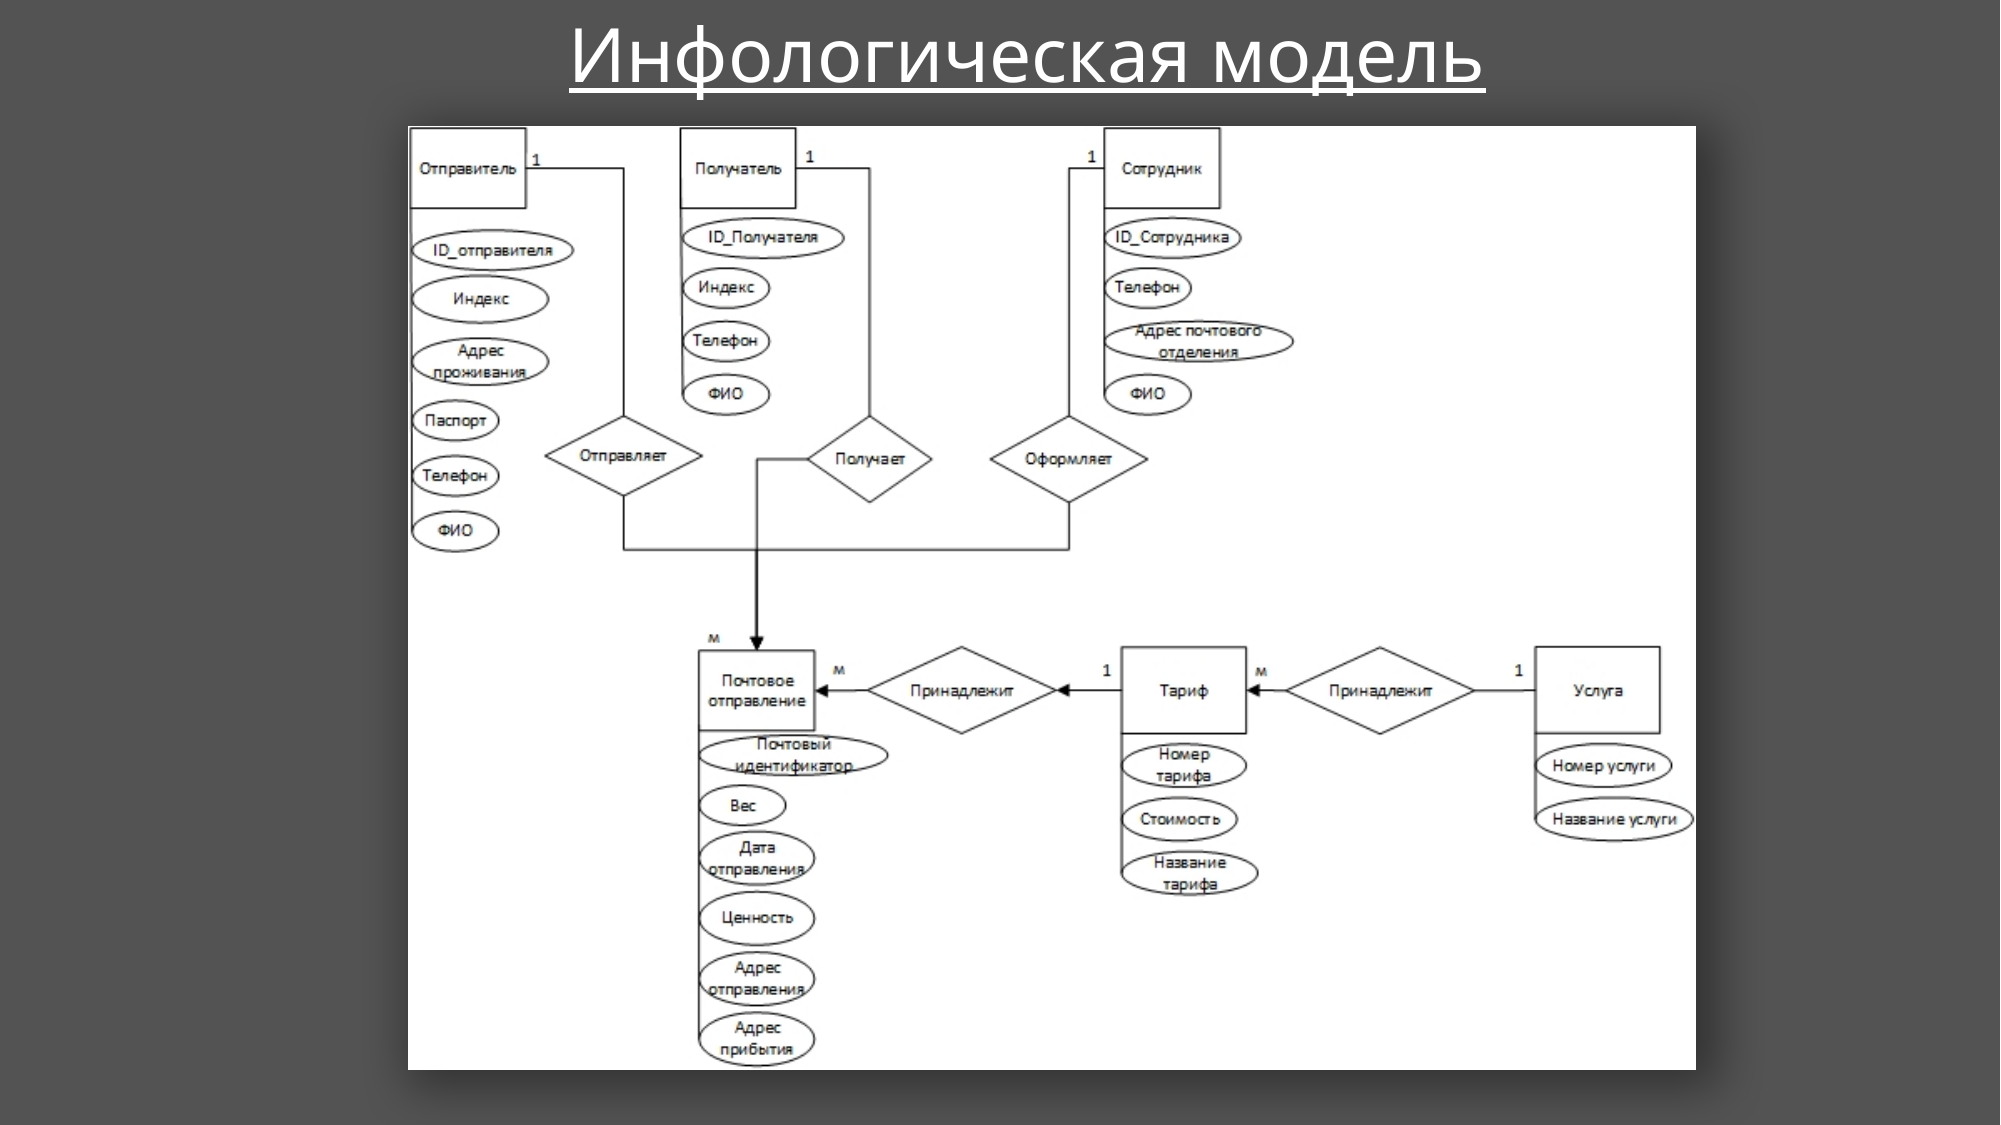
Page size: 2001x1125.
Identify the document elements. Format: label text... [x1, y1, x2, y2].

text_box Инфологическая модель [338, 0, 1717, 105]
text_box [0, 0, 2000, 1125]
picture [408, 126, 1696, 1070]
